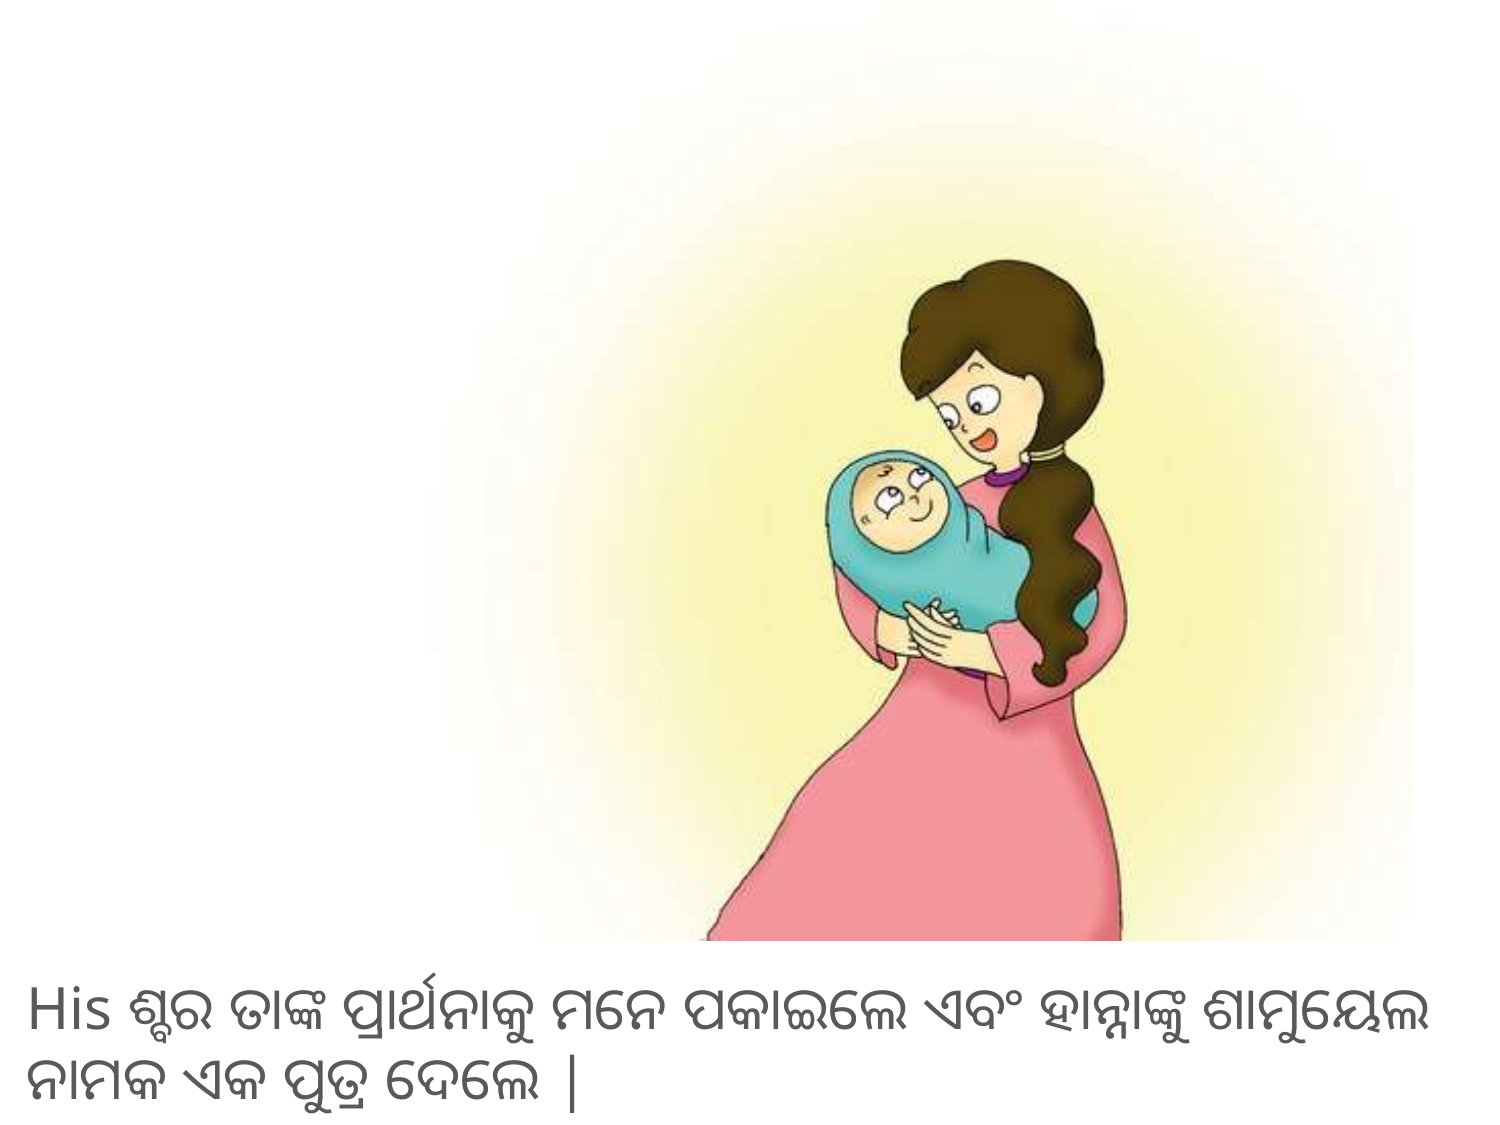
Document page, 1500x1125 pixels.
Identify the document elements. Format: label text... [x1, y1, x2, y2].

picture [86, 0, 1414, 941]
text_box His ଶ୍ବର ତାଙ୍କ ପ୍ରାର୍ଥନାକୁ ମନେ ପକାଇଲେ ଏବଂ ହାନ୍ନାଙ୍କୁ ଶାମୁୟେଲ ନାମକ ଏକ ପୁତ୍ର ଦେଲେ | [11, 964, 1483, 1119]
